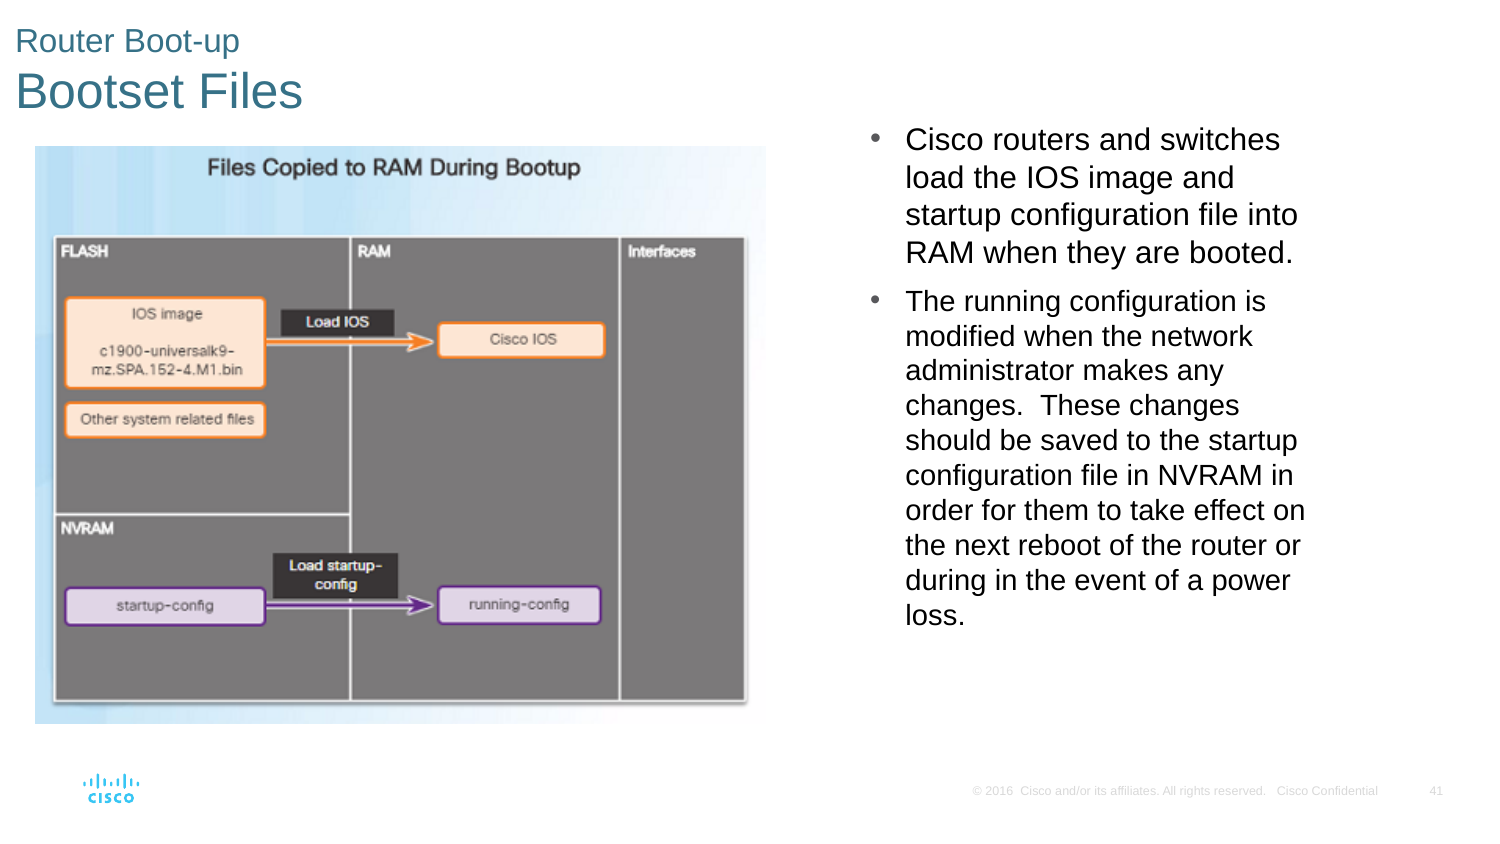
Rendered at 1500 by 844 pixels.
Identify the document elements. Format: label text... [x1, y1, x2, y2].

picture [35, 146, 766, 724]
title Router Boot-up Bootset Files [0, 6, 870, 131]
list Cisco routers and switches load the IOS image and startup configuration file into RAM when they are booted. The running configuration is modified when the network administrator makes any changes. These changes should be saved to the startup configuration file in NVRAM in order for them to take effect on the next reboot of the router or during in the event of a power loss. [831, 112, 1360, 710]
